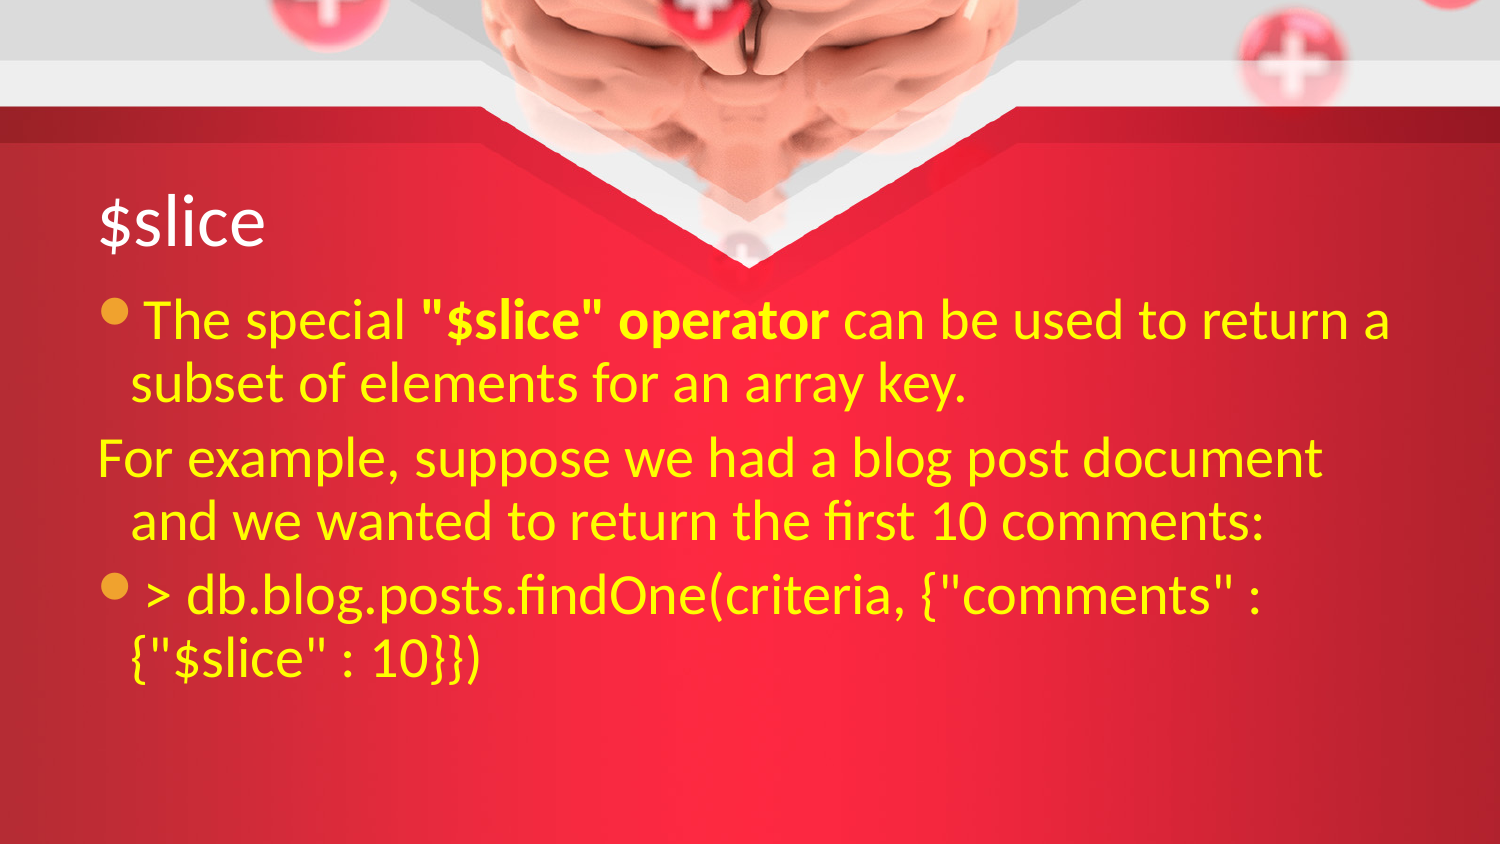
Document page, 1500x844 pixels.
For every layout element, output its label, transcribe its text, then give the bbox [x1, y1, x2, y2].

title $slice [81, 154, 1436, 280]
list The special "$slice" operator can be used to return a subset of elements for an array key. For example, suppose we had a blog post document and we wanted to return the first 10 comments: > db.blog.posts.findOne(criteria, {"comments" : {"$slice" : 10}}) [82, 281, 1433, 779]
picture [0, 0, 1500, 844]
